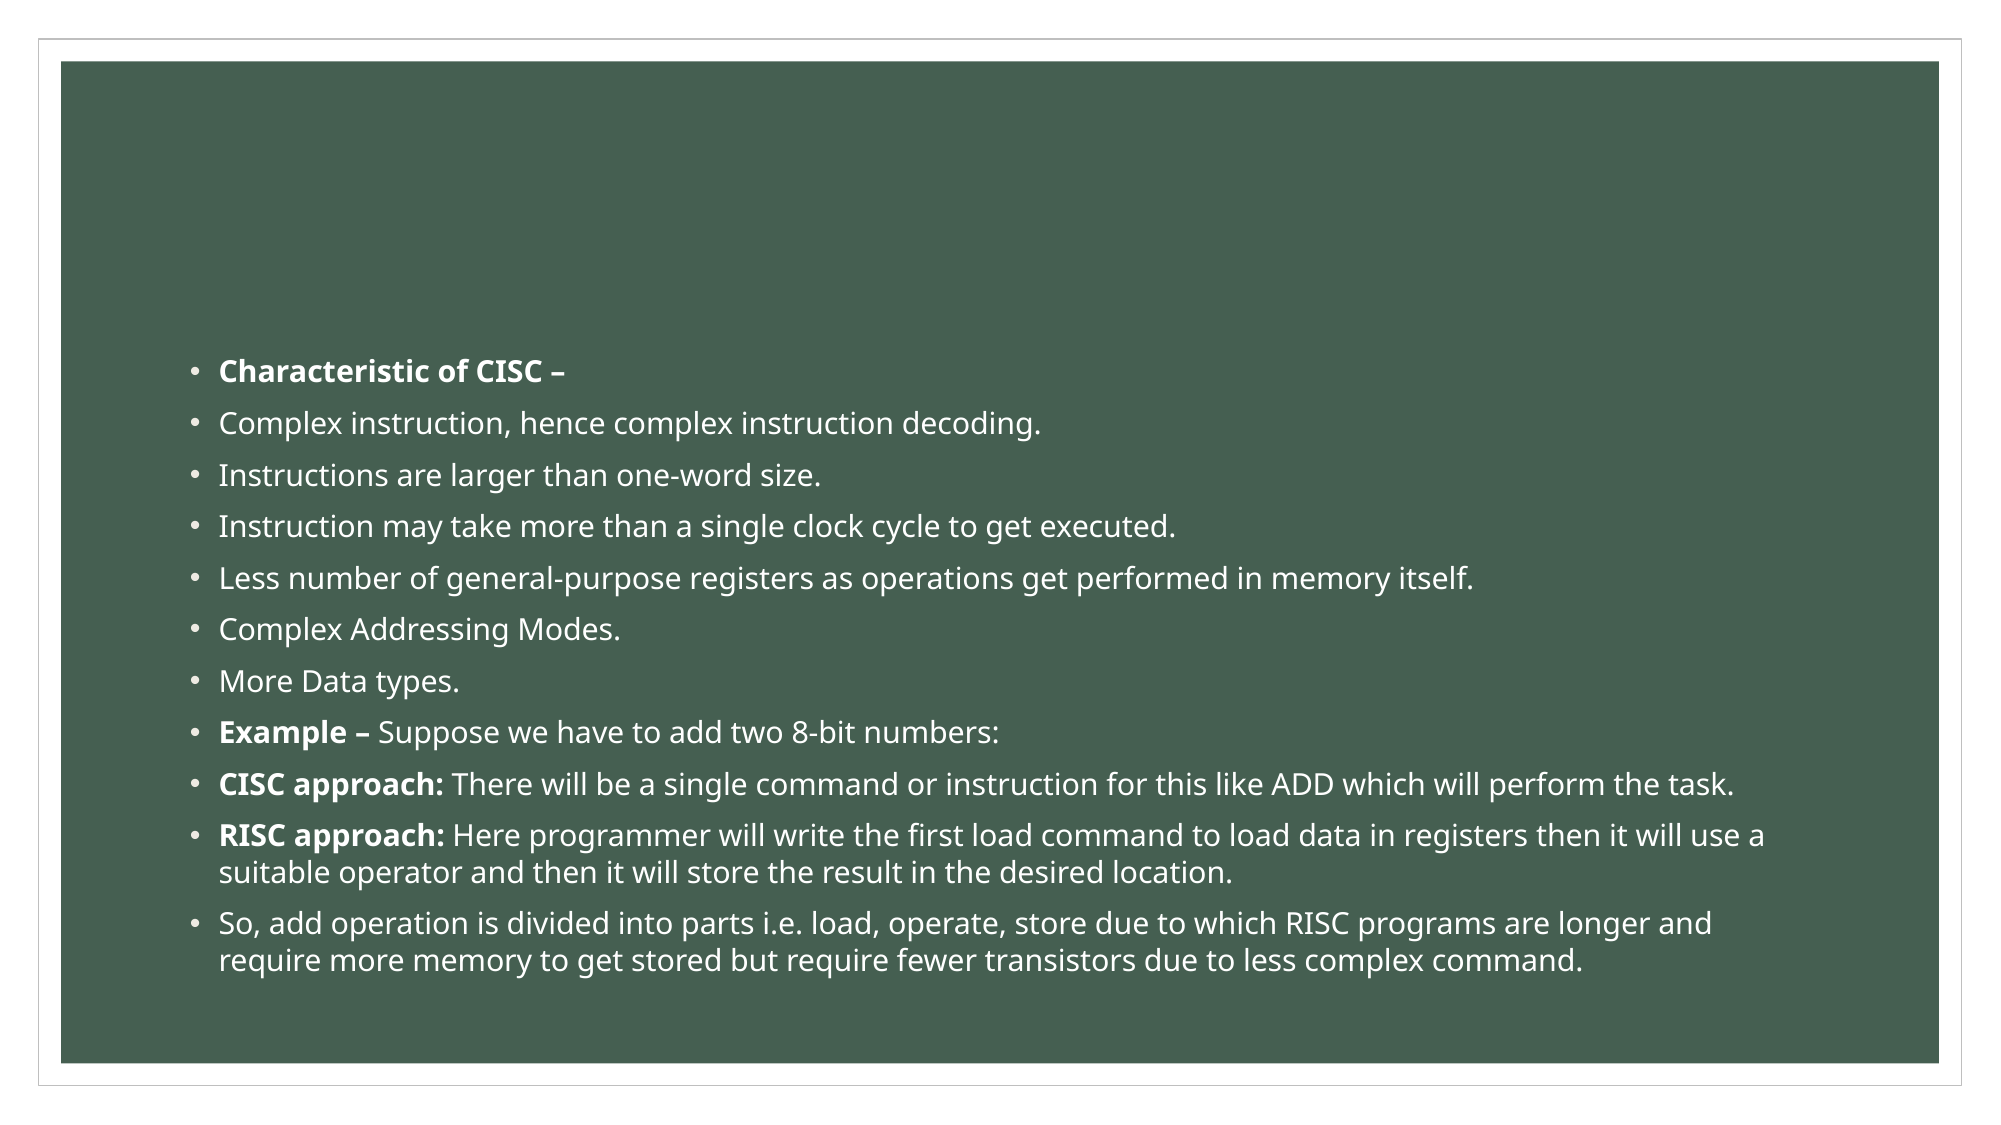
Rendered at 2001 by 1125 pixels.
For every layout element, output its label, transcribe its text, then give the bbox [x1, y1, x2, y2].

list Characteristic of CISC – Complex instruction, hence complex instruction decoding. Instructions are larger than one-word size. Instruction may take more than a single clock cycle to get executed. Less number of general-purpose registers as operations get performed in memory itself. Complex Addressing Modes. More Data types. Example – Suppose we have to add two 8-bit numbers: CISC approach: There will be a single command or instruction for this like ADD which will perform the task. RISC approach: Here programmer will write the first load command to load data in registers then it will use a suitable operator and then it will store the result in the desired location. So, add operation is divided into parts i.e. load, operate, store due to which RISC programs are longer and require more memory to get stored but require fewer transistors due to less complex command. [174, 345, 1825, 990]
